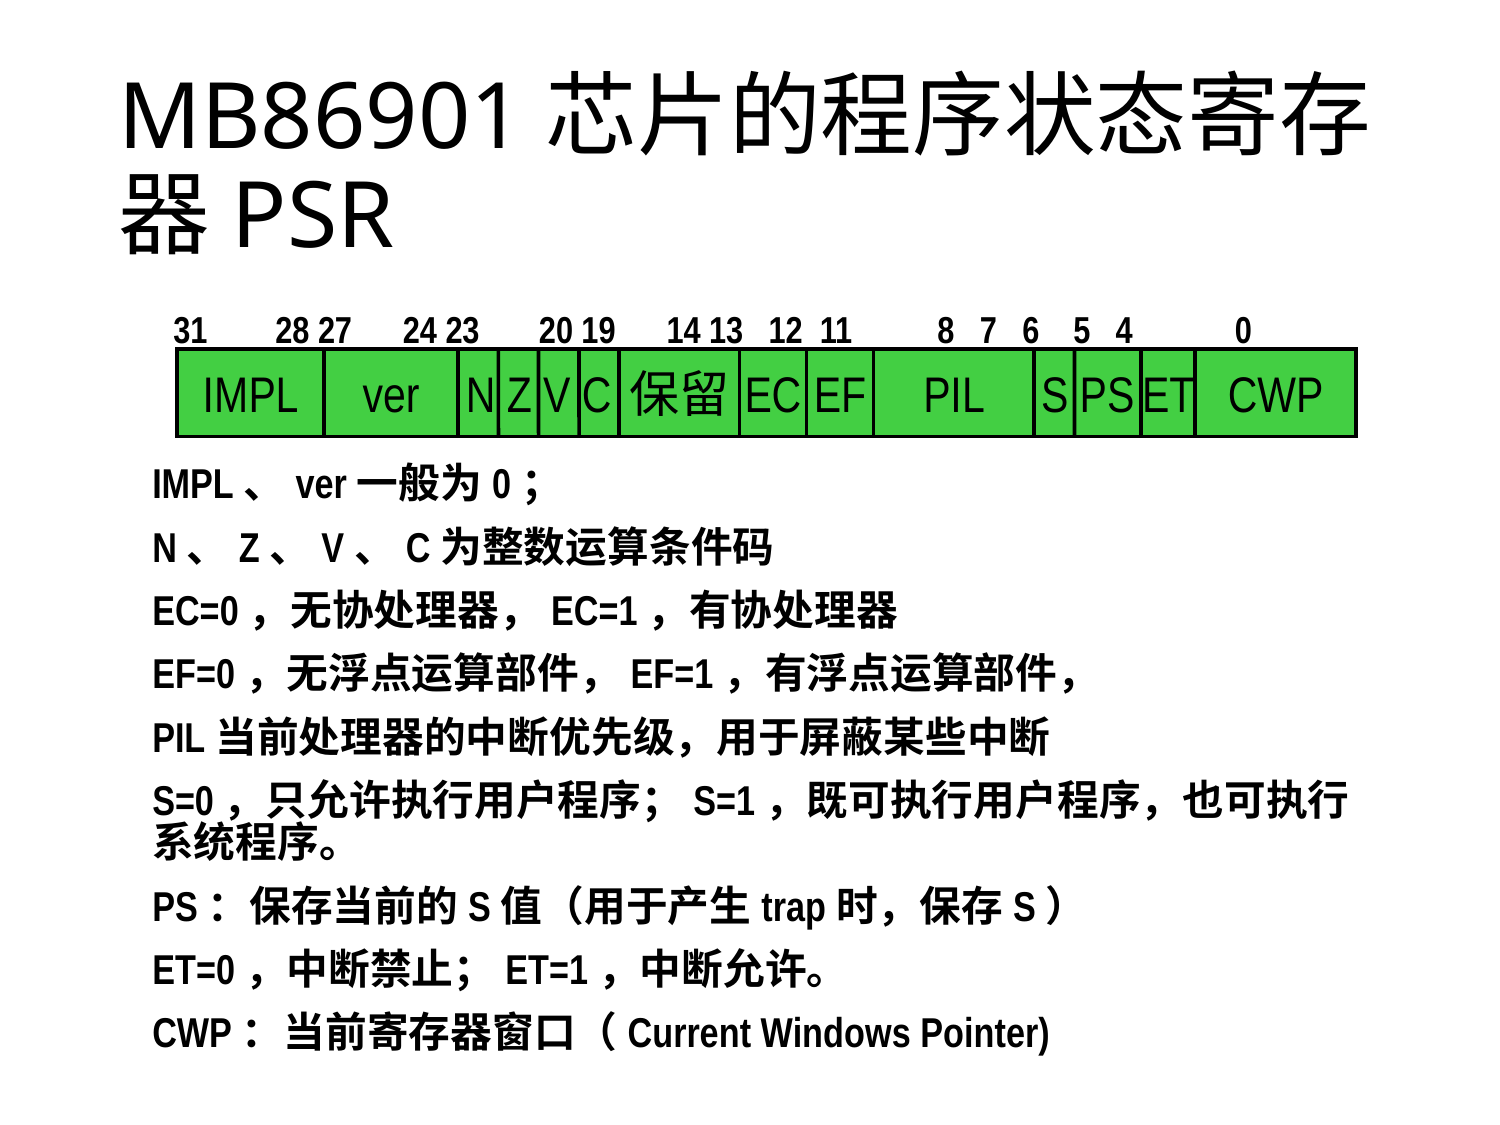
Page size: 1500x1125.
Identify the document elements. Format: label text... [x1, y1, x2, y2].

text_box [149, 299, 1397, 437]
text_box IMPL、ver一般为0； N、Z、V、C为整数运算条件码 EC=0，无协处理器，EC=1，有协处理器 EF=0，无浮点运算部件，EF=1，有浮点运算部件， PIL当前处理器的中断优先级，用于屏蔽某些中断 S=0，只允许执行用户程序；S=1，既可执行用户程序，也可执行系统程序。 PS：保存当前的S值（用于产生trap时，保存S） ET=0，中断禁止；ET=1，中断允许。 CWP：当前寄存器窗口（Current Windows Pointer) [137, 457, 1388, 1064]
title MB86901芯片的程序状态寄存器PSR [103, 59, 1397, 278]
